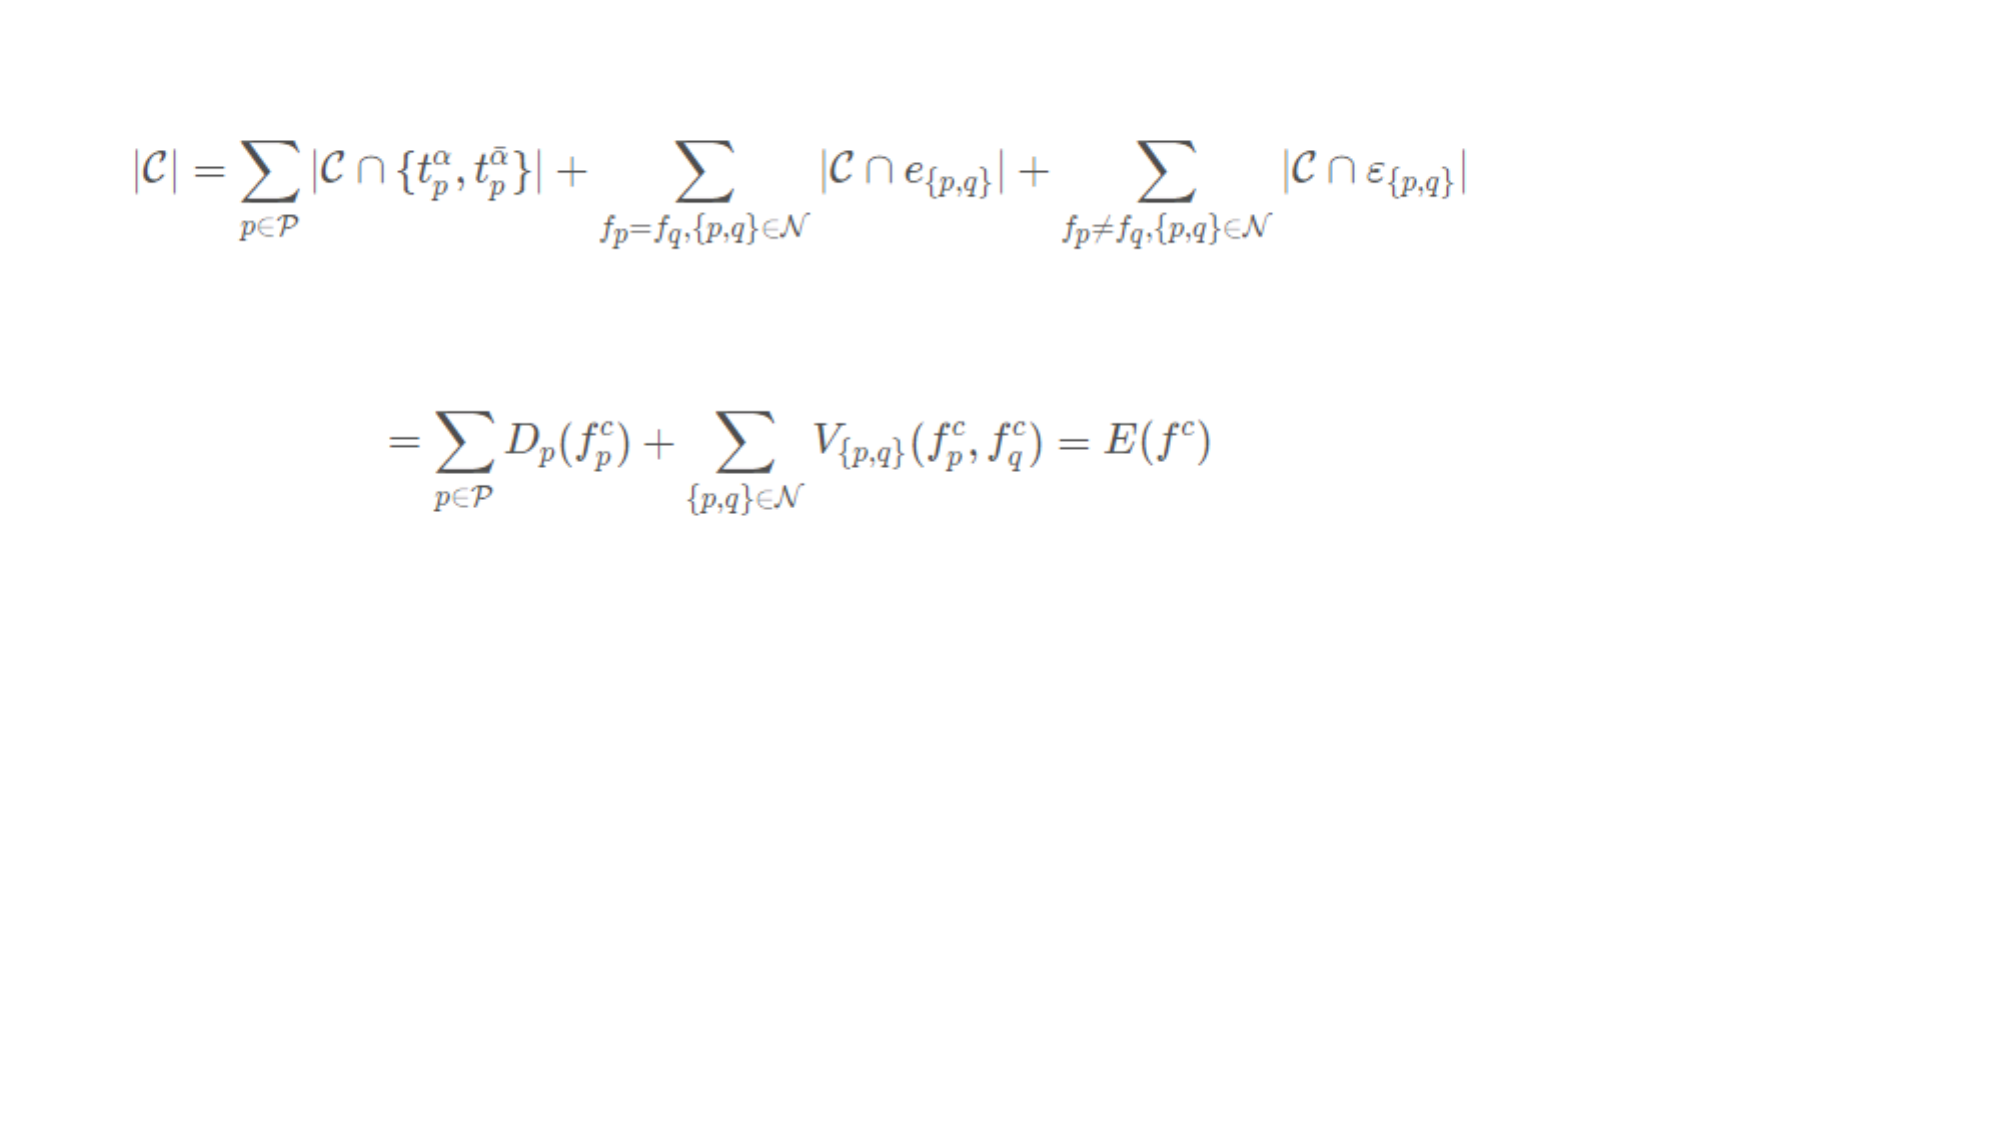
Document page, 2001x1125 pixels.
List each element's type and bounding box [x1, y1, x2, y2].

picture [78, 101, 1521, 548]
